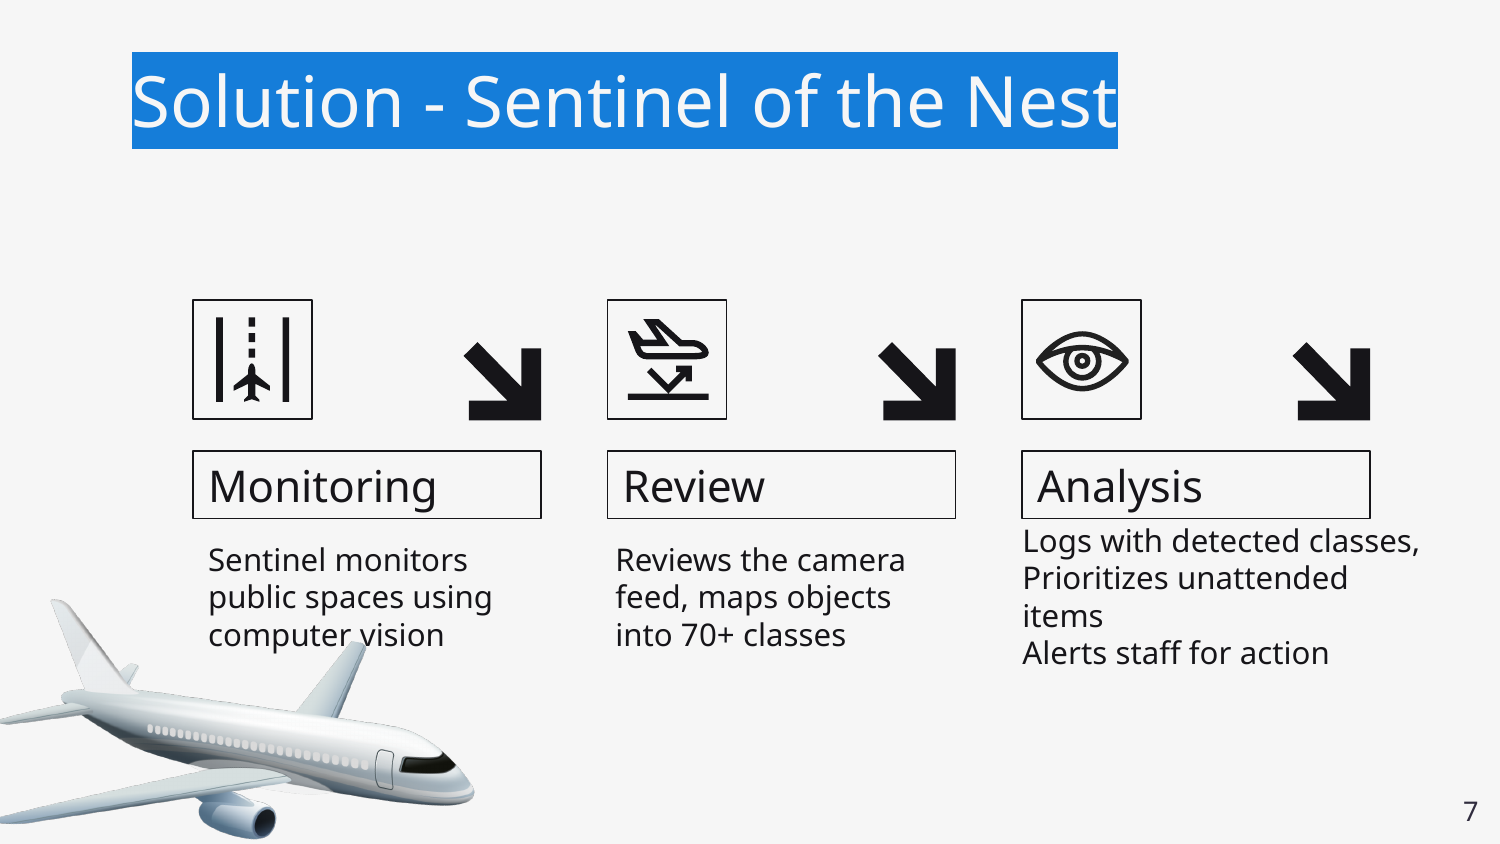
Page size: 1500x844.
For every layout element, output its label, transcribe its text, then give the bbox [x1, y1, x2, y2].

text_box [248, 348, 256, 358]
text_box Sentinel monitors public spaces using computer vision [193, 515, 542, 677]
text_box Logs with detected classes, Prioritizes unattended items Alerts staff for action [1007, 522, 1442, 670]
picture [0, 559, 506, 844]
text_box [1292, 342, 1371, 421]
text_box Solution - Sentinel of the Nest [116, 52, 1384, 147]
text_box [607, 300, 727, 420]
text_box [216, 317, 223, 402]
text_box Reviews the camera feed, maps objects into 70+ classes [600, 536, 949, 656]
text_box [282, 317, 290, 402]
text_box [248, 333, 256, 343]
slide_number ‹#› [1403, 779, 1494, 844]
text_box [1035, 330, 1130, 392]
text_box Monitoring [193, 450, 542, 515]
text_box [233, 363, 270, 402]
text_box [1022, 300, 1142, 420]
text_box [627, 365, 709, 400]
text_box Review [607, 450, 956, 519]
text_box [627, 319, 709, 360]
text_box [463, 342, 542, 421]
text_box [248, 317, 256, 327]
text_box Analysis [1022, 450, 1371, 519]
text_box [878, 342, 956, 421]
text_box [193, 300, 313, 420]
